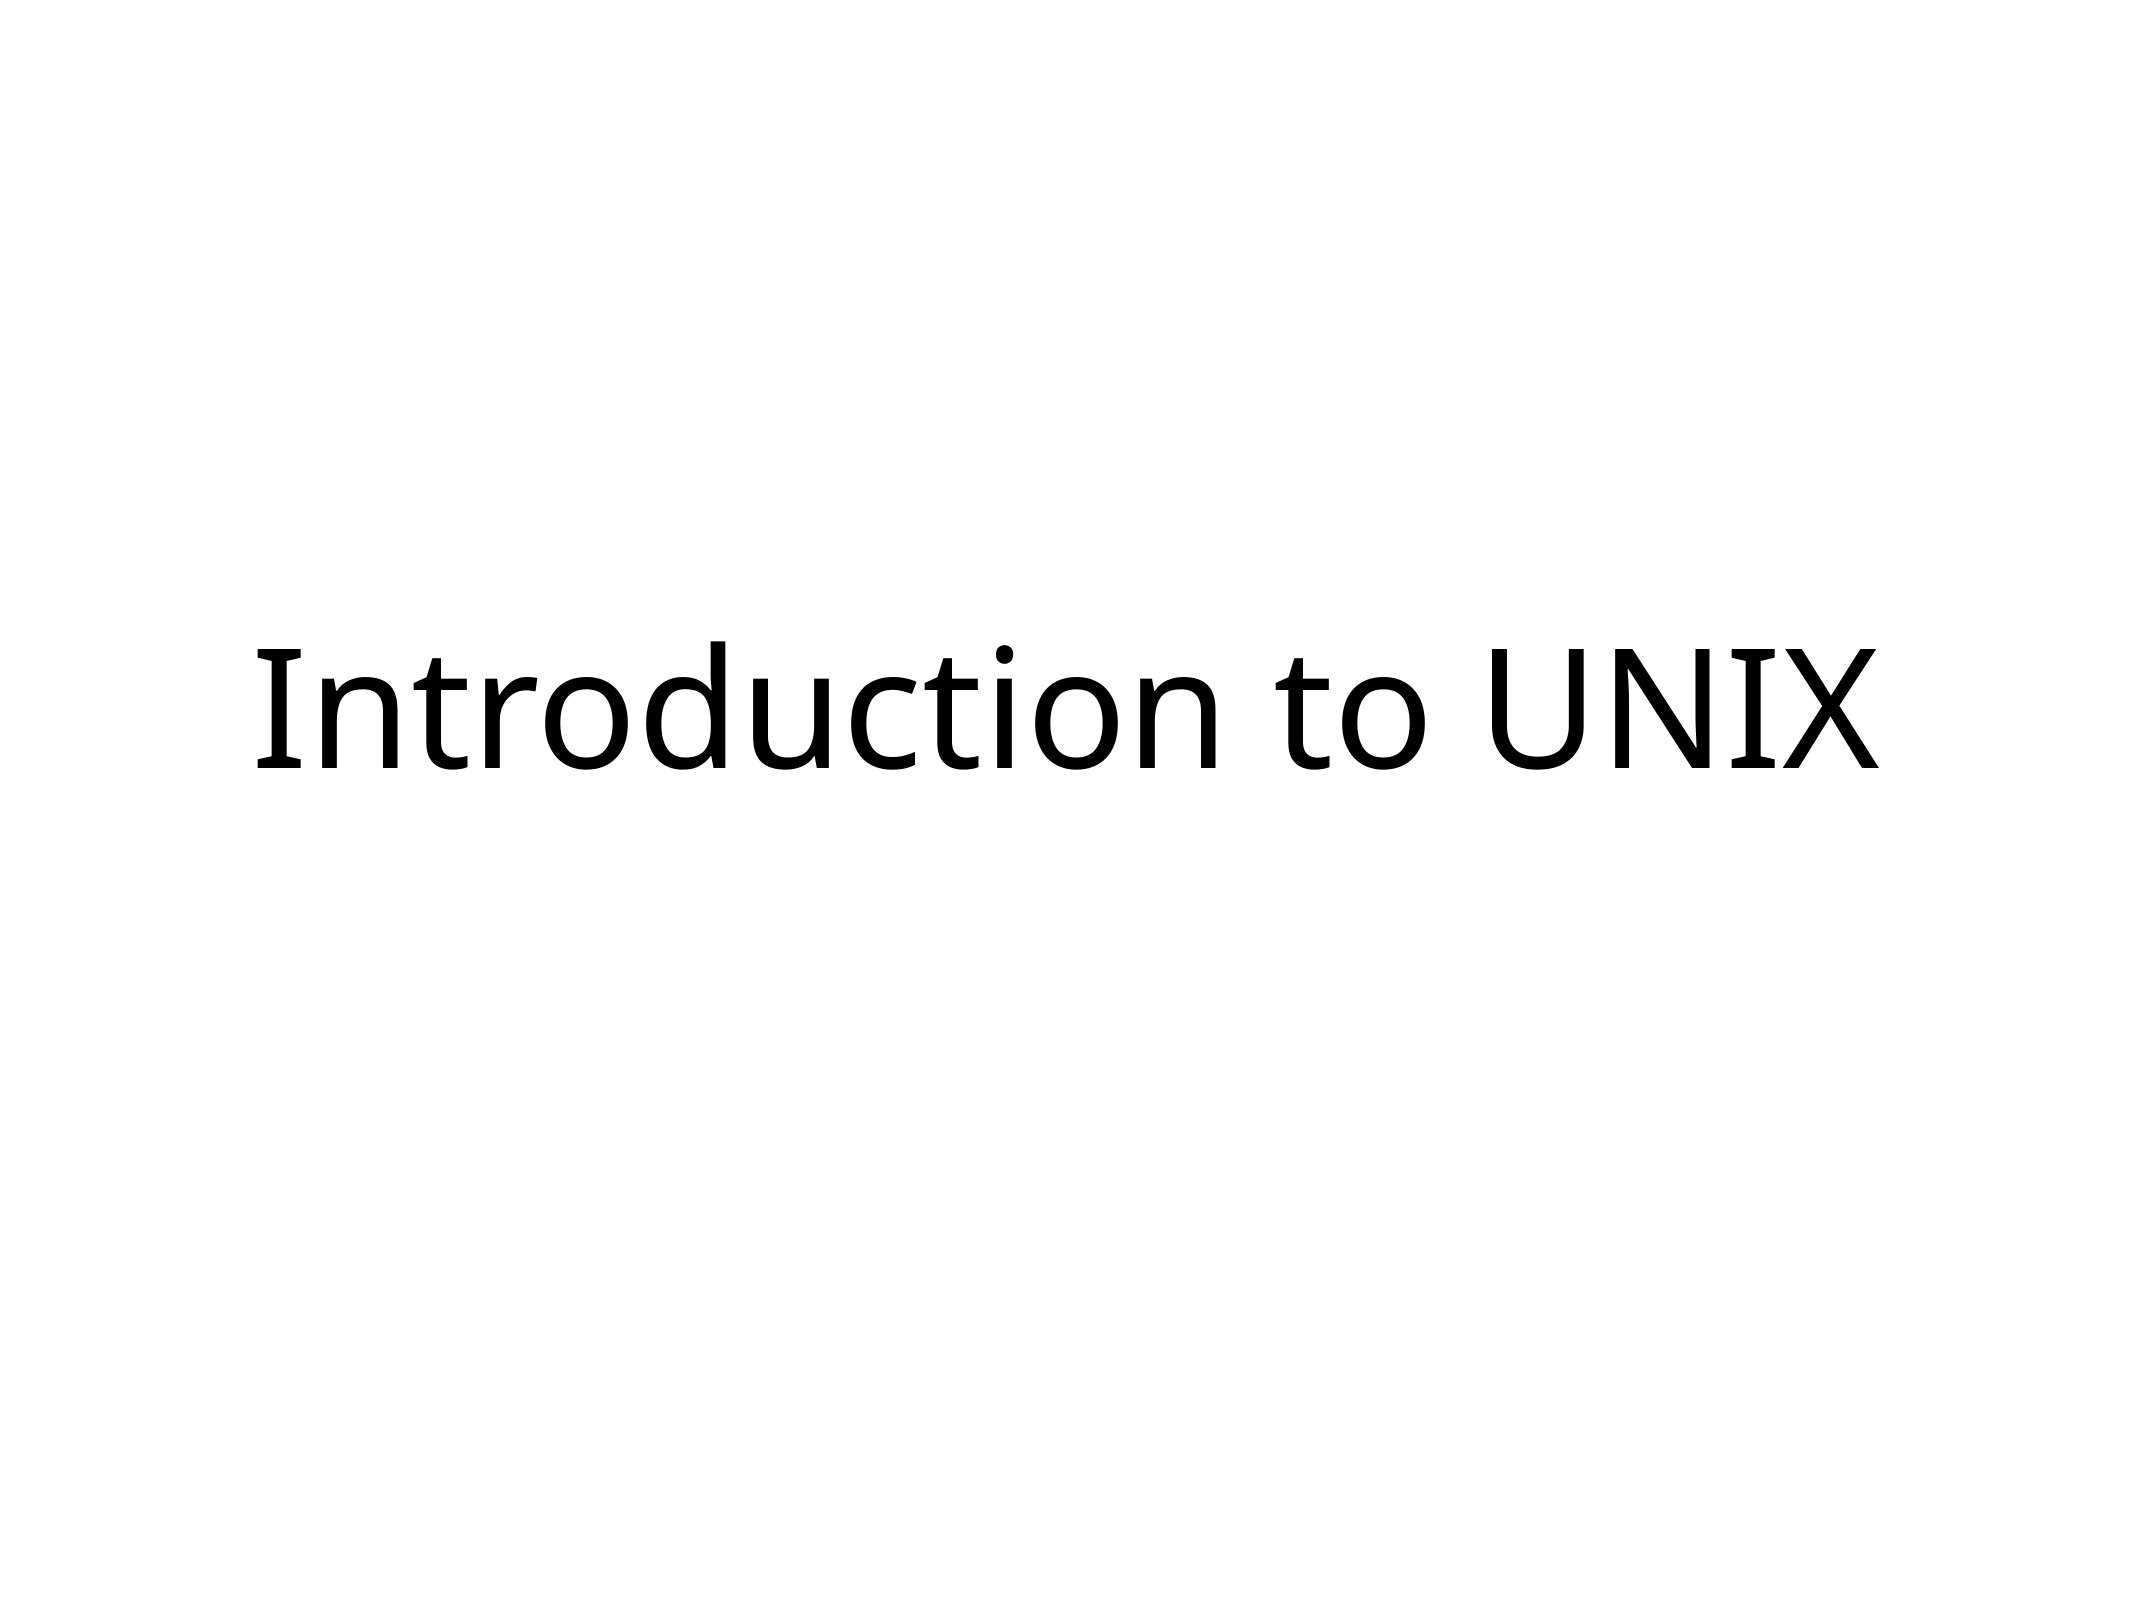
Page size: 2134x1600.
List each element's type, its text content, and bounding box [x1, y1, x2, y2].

title Introduction to UNIX [207, 268, 1926, 811]
